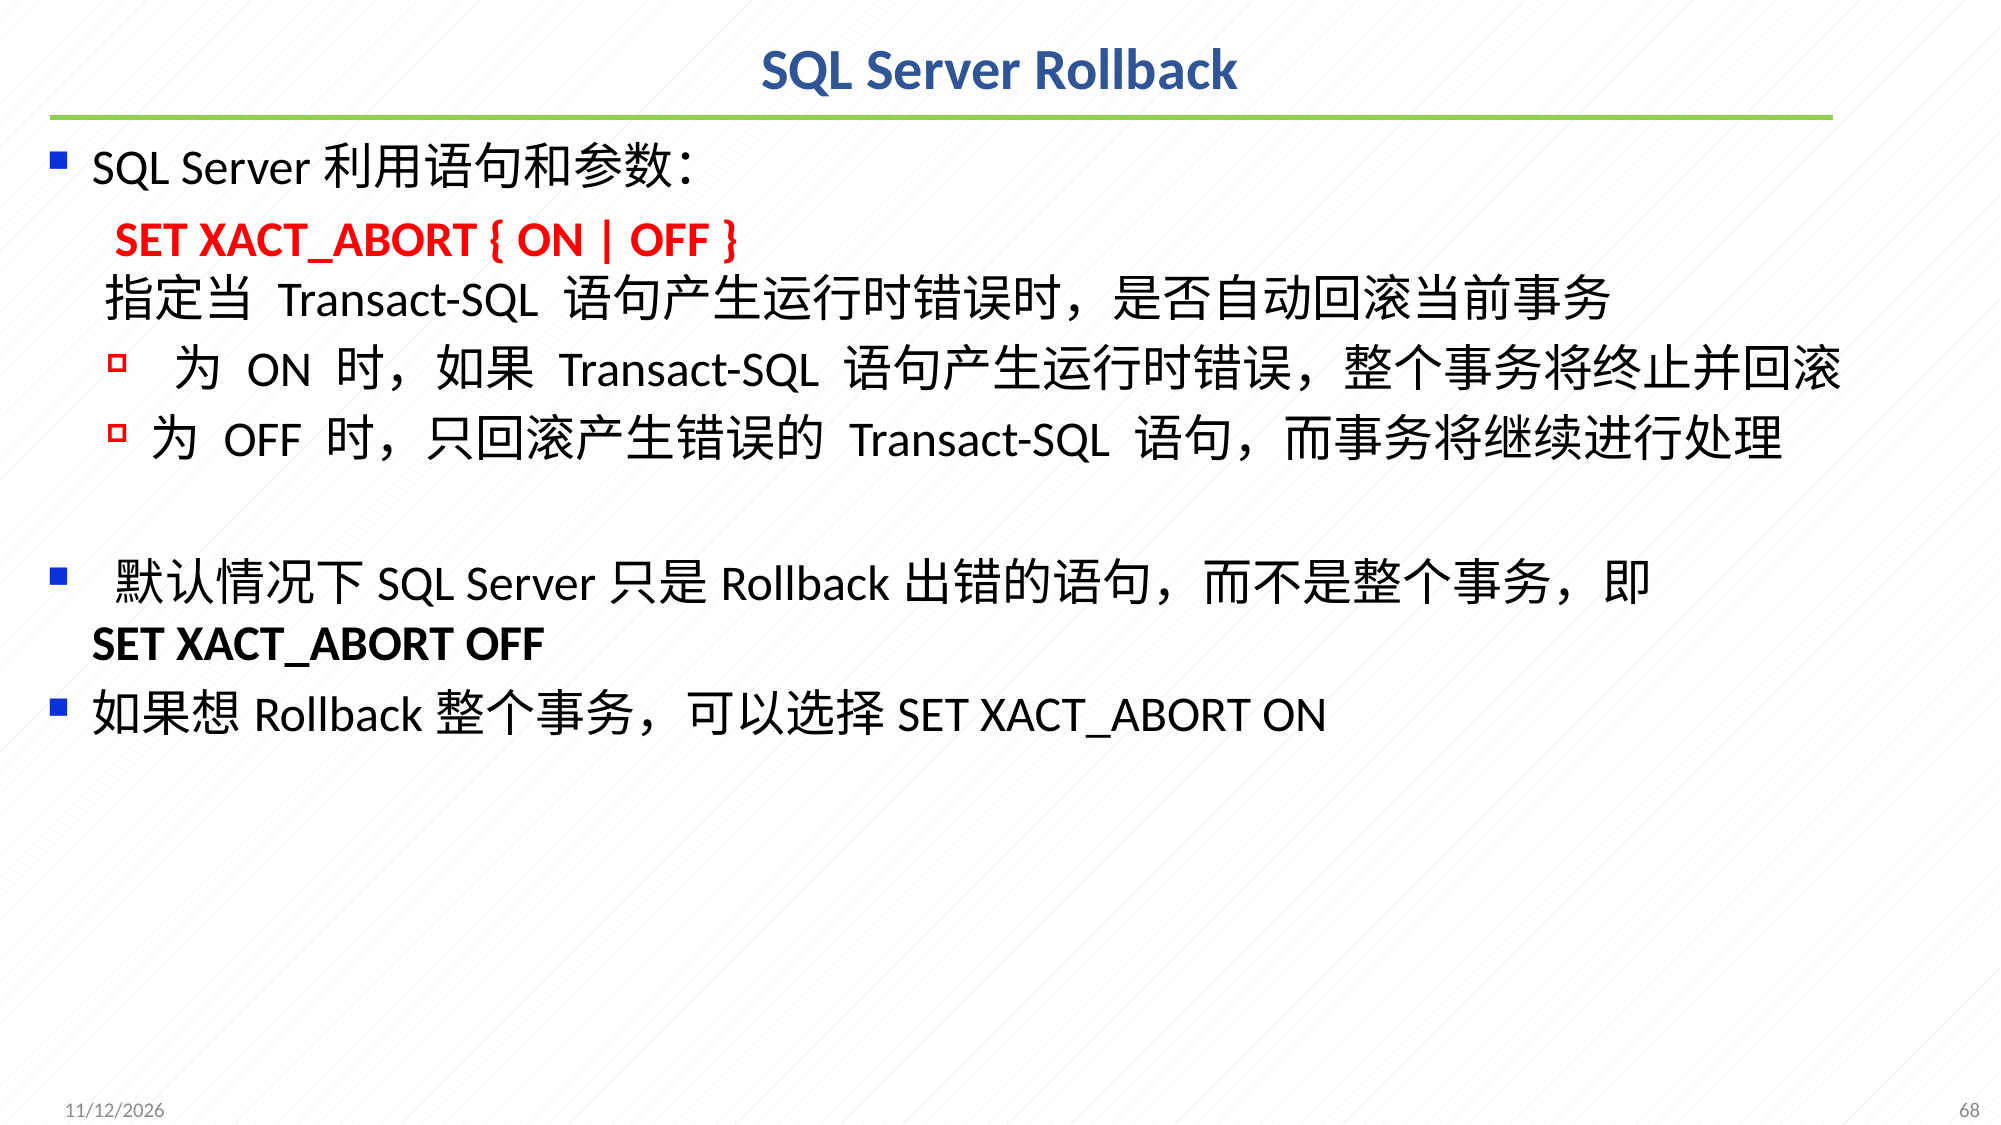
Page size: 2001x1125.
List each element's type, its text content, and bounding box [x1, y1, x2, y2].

slide_number 68 [1545, 1079, 1996, 1125]
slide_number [49, 1079, 500, 1125]
list SQL Server利用语句和参数： SET XACT_ABORT { ON | OFF } 指定当 Transact-SQL 语句产生运行时错误时，是否自动回滚当前事务 为 ON 时，如果 Transact-SQL 语句产生运行时错误，整个事务将终止并回滚 为 OFF 时，只回滚产生错误的 Transact-SQL 语句，而事务将继续进行处理 默认情况下SQL Server只是Rollback出错的语句，而不是整个事务，即SET XACT_ABORT OFF 如果想Rollback整个事务，可以选择SET XACT_ABORT ON [32, 126, 1974, 1081]
title SQL Server Rollback [50, 13, 1949, 126]
